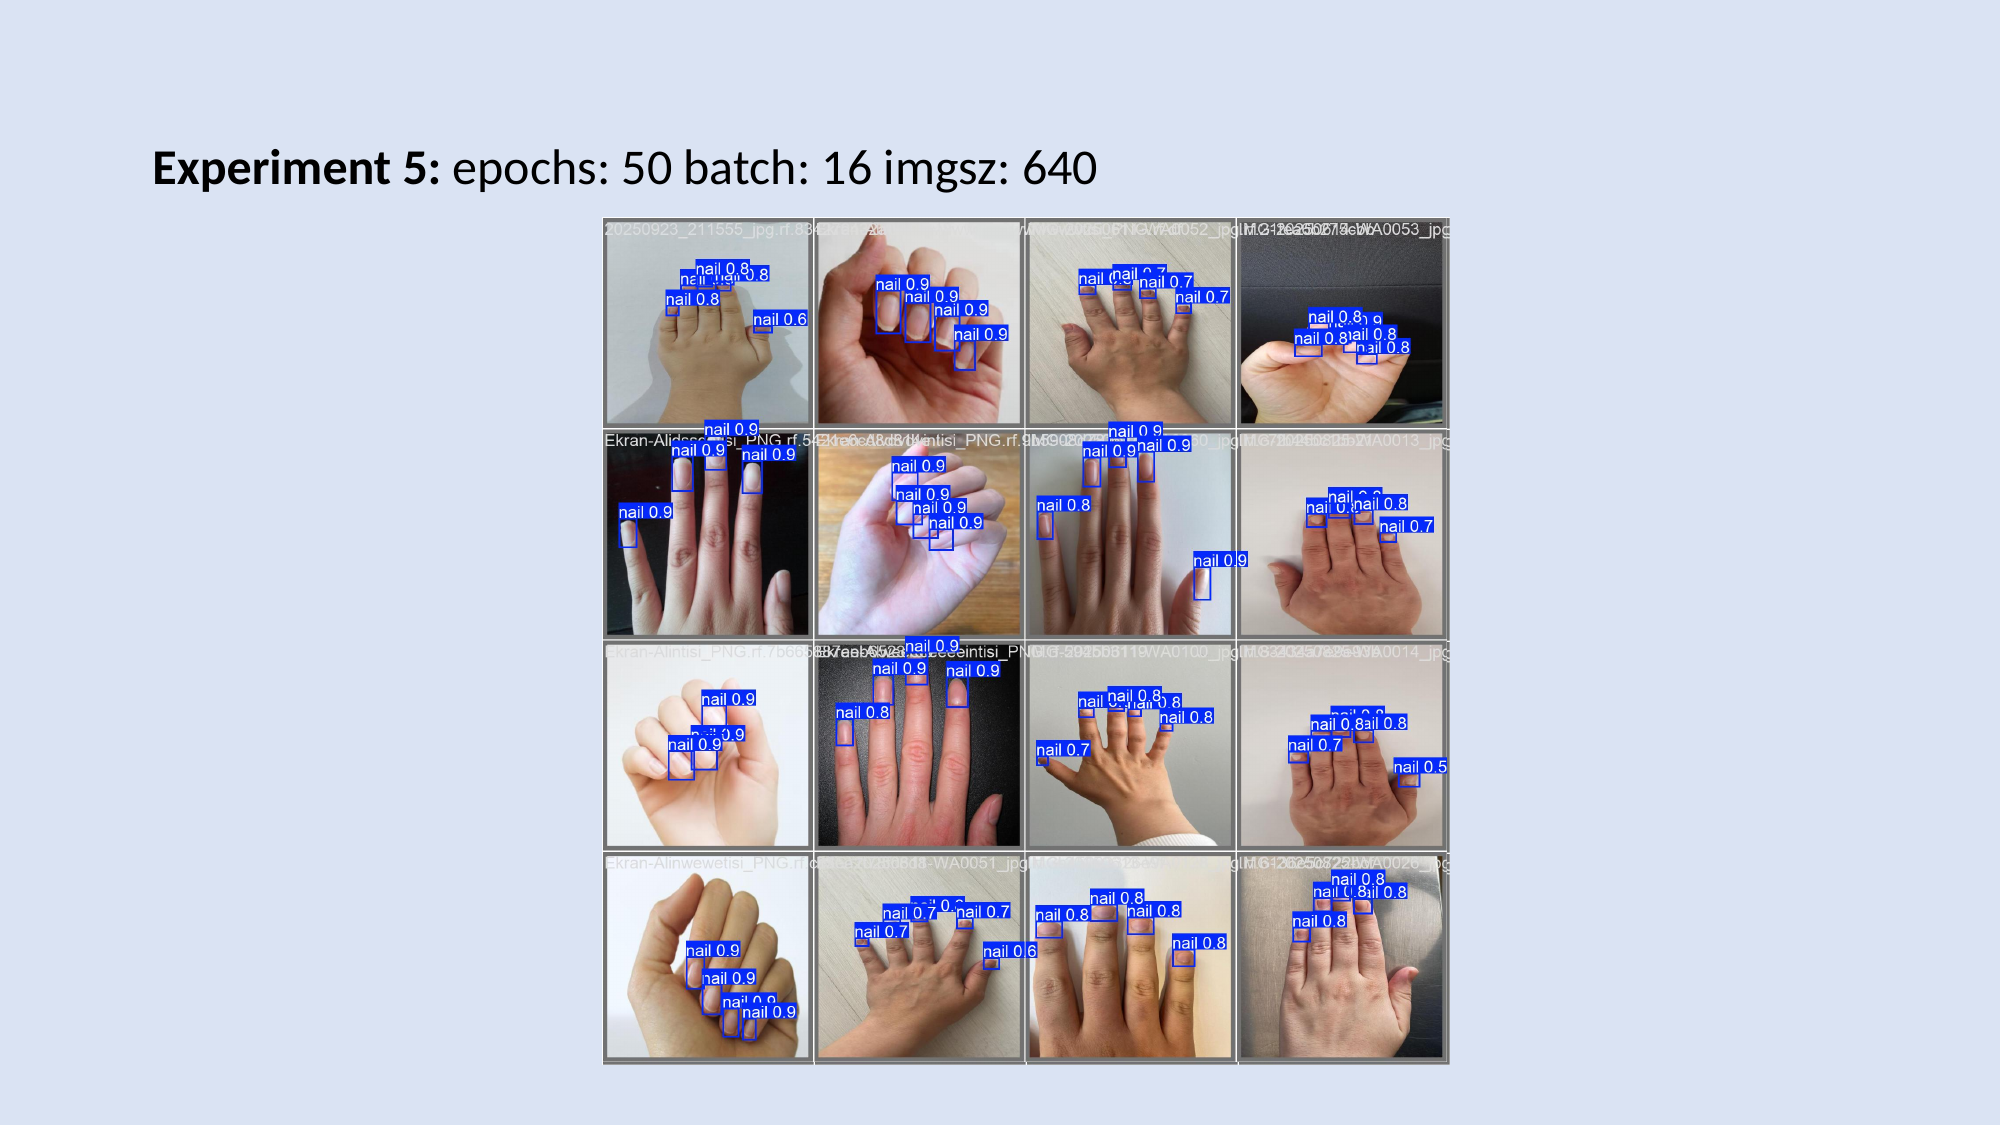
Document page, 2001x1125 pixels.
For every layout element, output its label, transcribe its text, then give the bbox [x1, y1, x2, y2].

picture [601, 217, 1450, 1065]
title Experiment 5: epochs: 50 batch: 16 imgsz: 640 [137, 59, 1863, 278]
